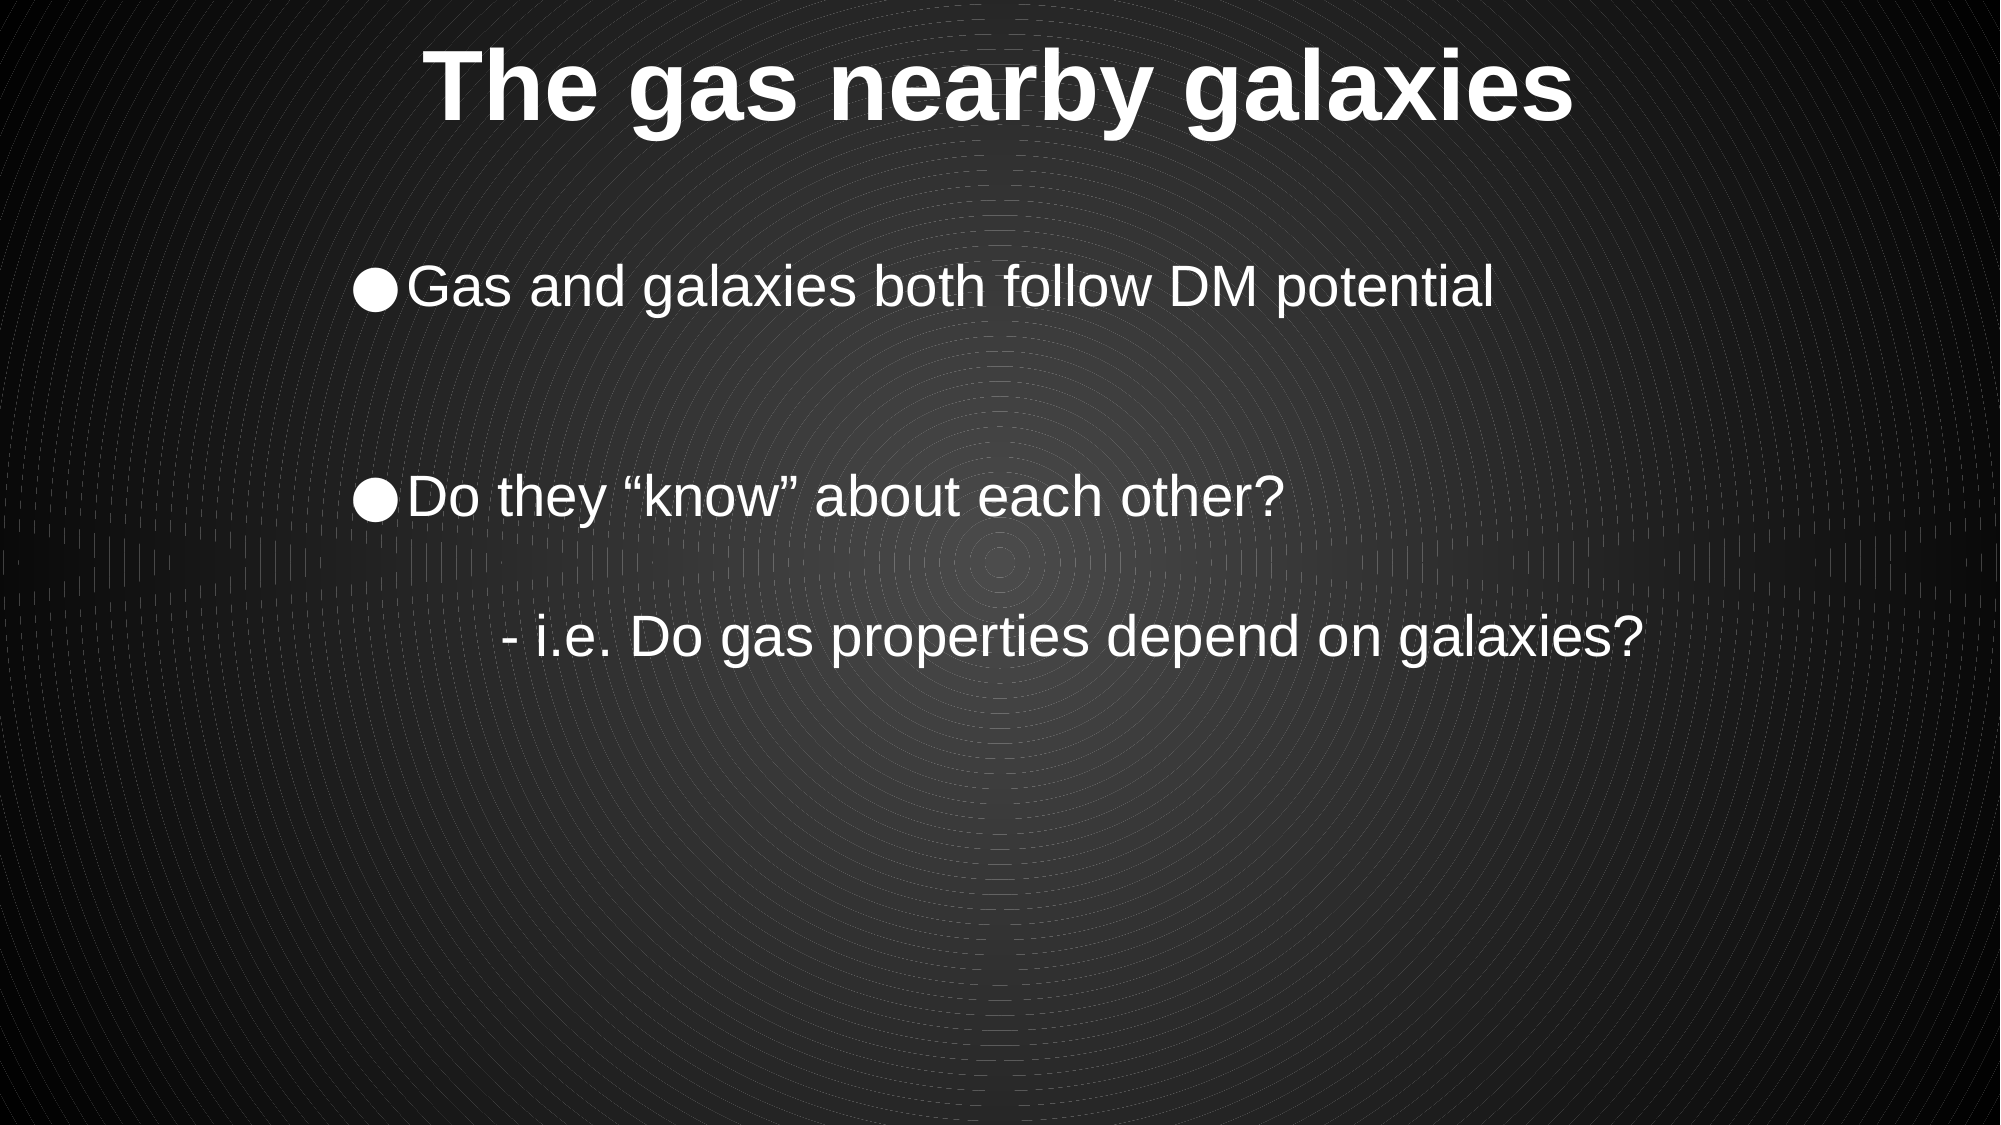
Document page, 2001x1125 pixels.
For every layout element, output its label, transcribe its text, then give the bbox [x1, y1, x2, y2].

text_box Gas and galaxies both follow DM potential Do they “know” about each other? - i.e. Do gas properties depend on galaxies? [335, 241, 1666, 676]
title The gas nearby galaxies [362, 5, 1638, 151]
